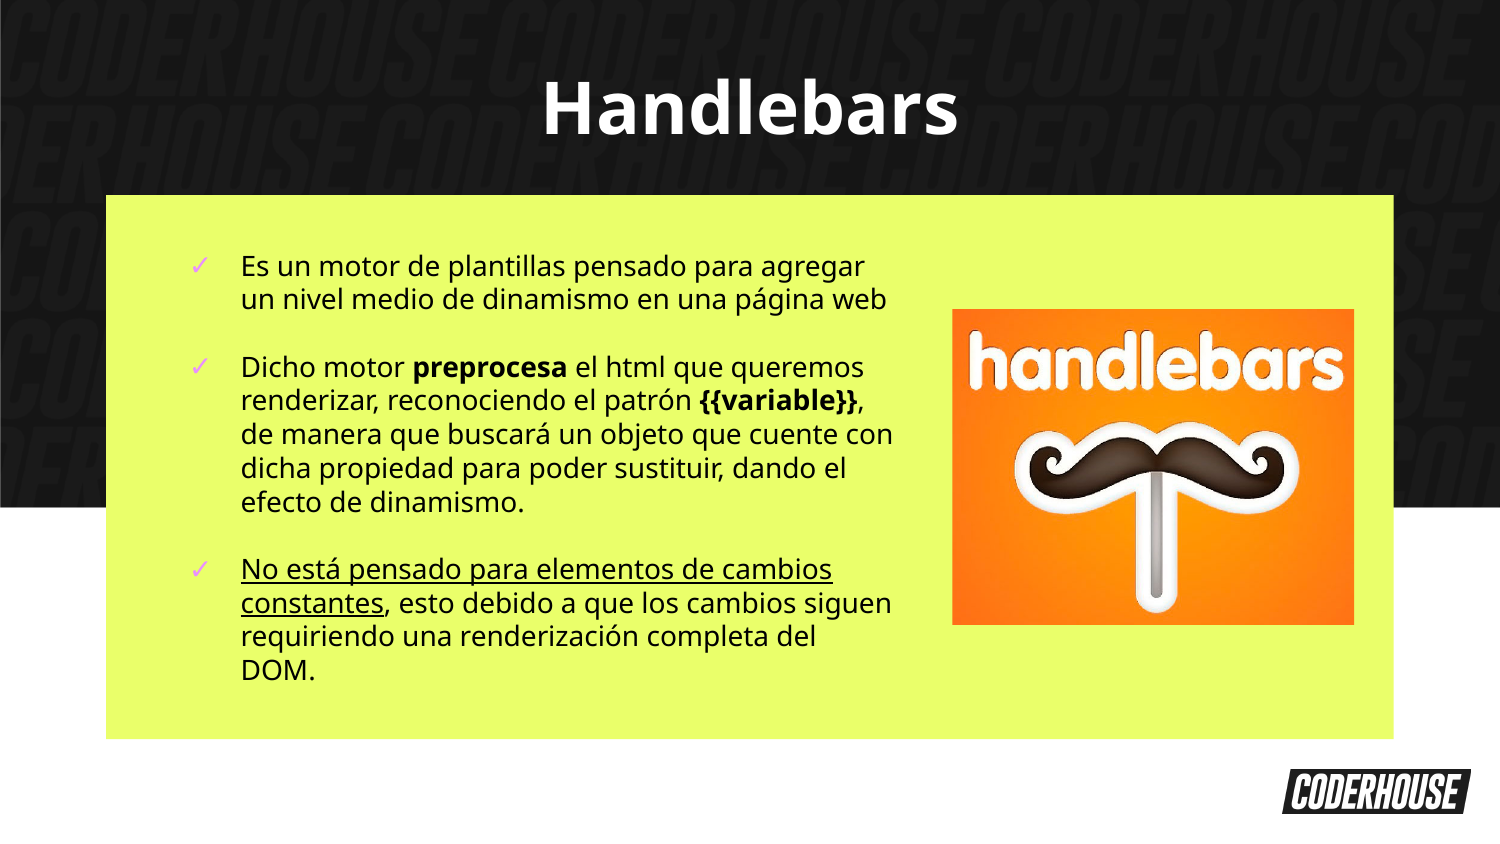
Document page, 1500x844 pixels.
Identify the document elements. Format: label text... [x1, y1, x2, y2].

text_box Es un motor de plantillas pensado para agregar un nivel medio de dinamismo en una página web Dicho motor preprocesa el html que queremos renderizar, reconociendo el patrón {{variable}}, de manera que buscará un objeto que cuente con dicha propiedad para poder sustituir, dando el efecto de dinamismo. No está pensado para elementos de cambios constantes, esto debido a que los cambios siguen requiriendo una renderización completa del DOM. [150, 232, 911, 735]
text_box [106, 195, 1394, 740]
picture [0, 0, 1500, 844]
text_box Handlebars [239, 56, 1261, 166]
